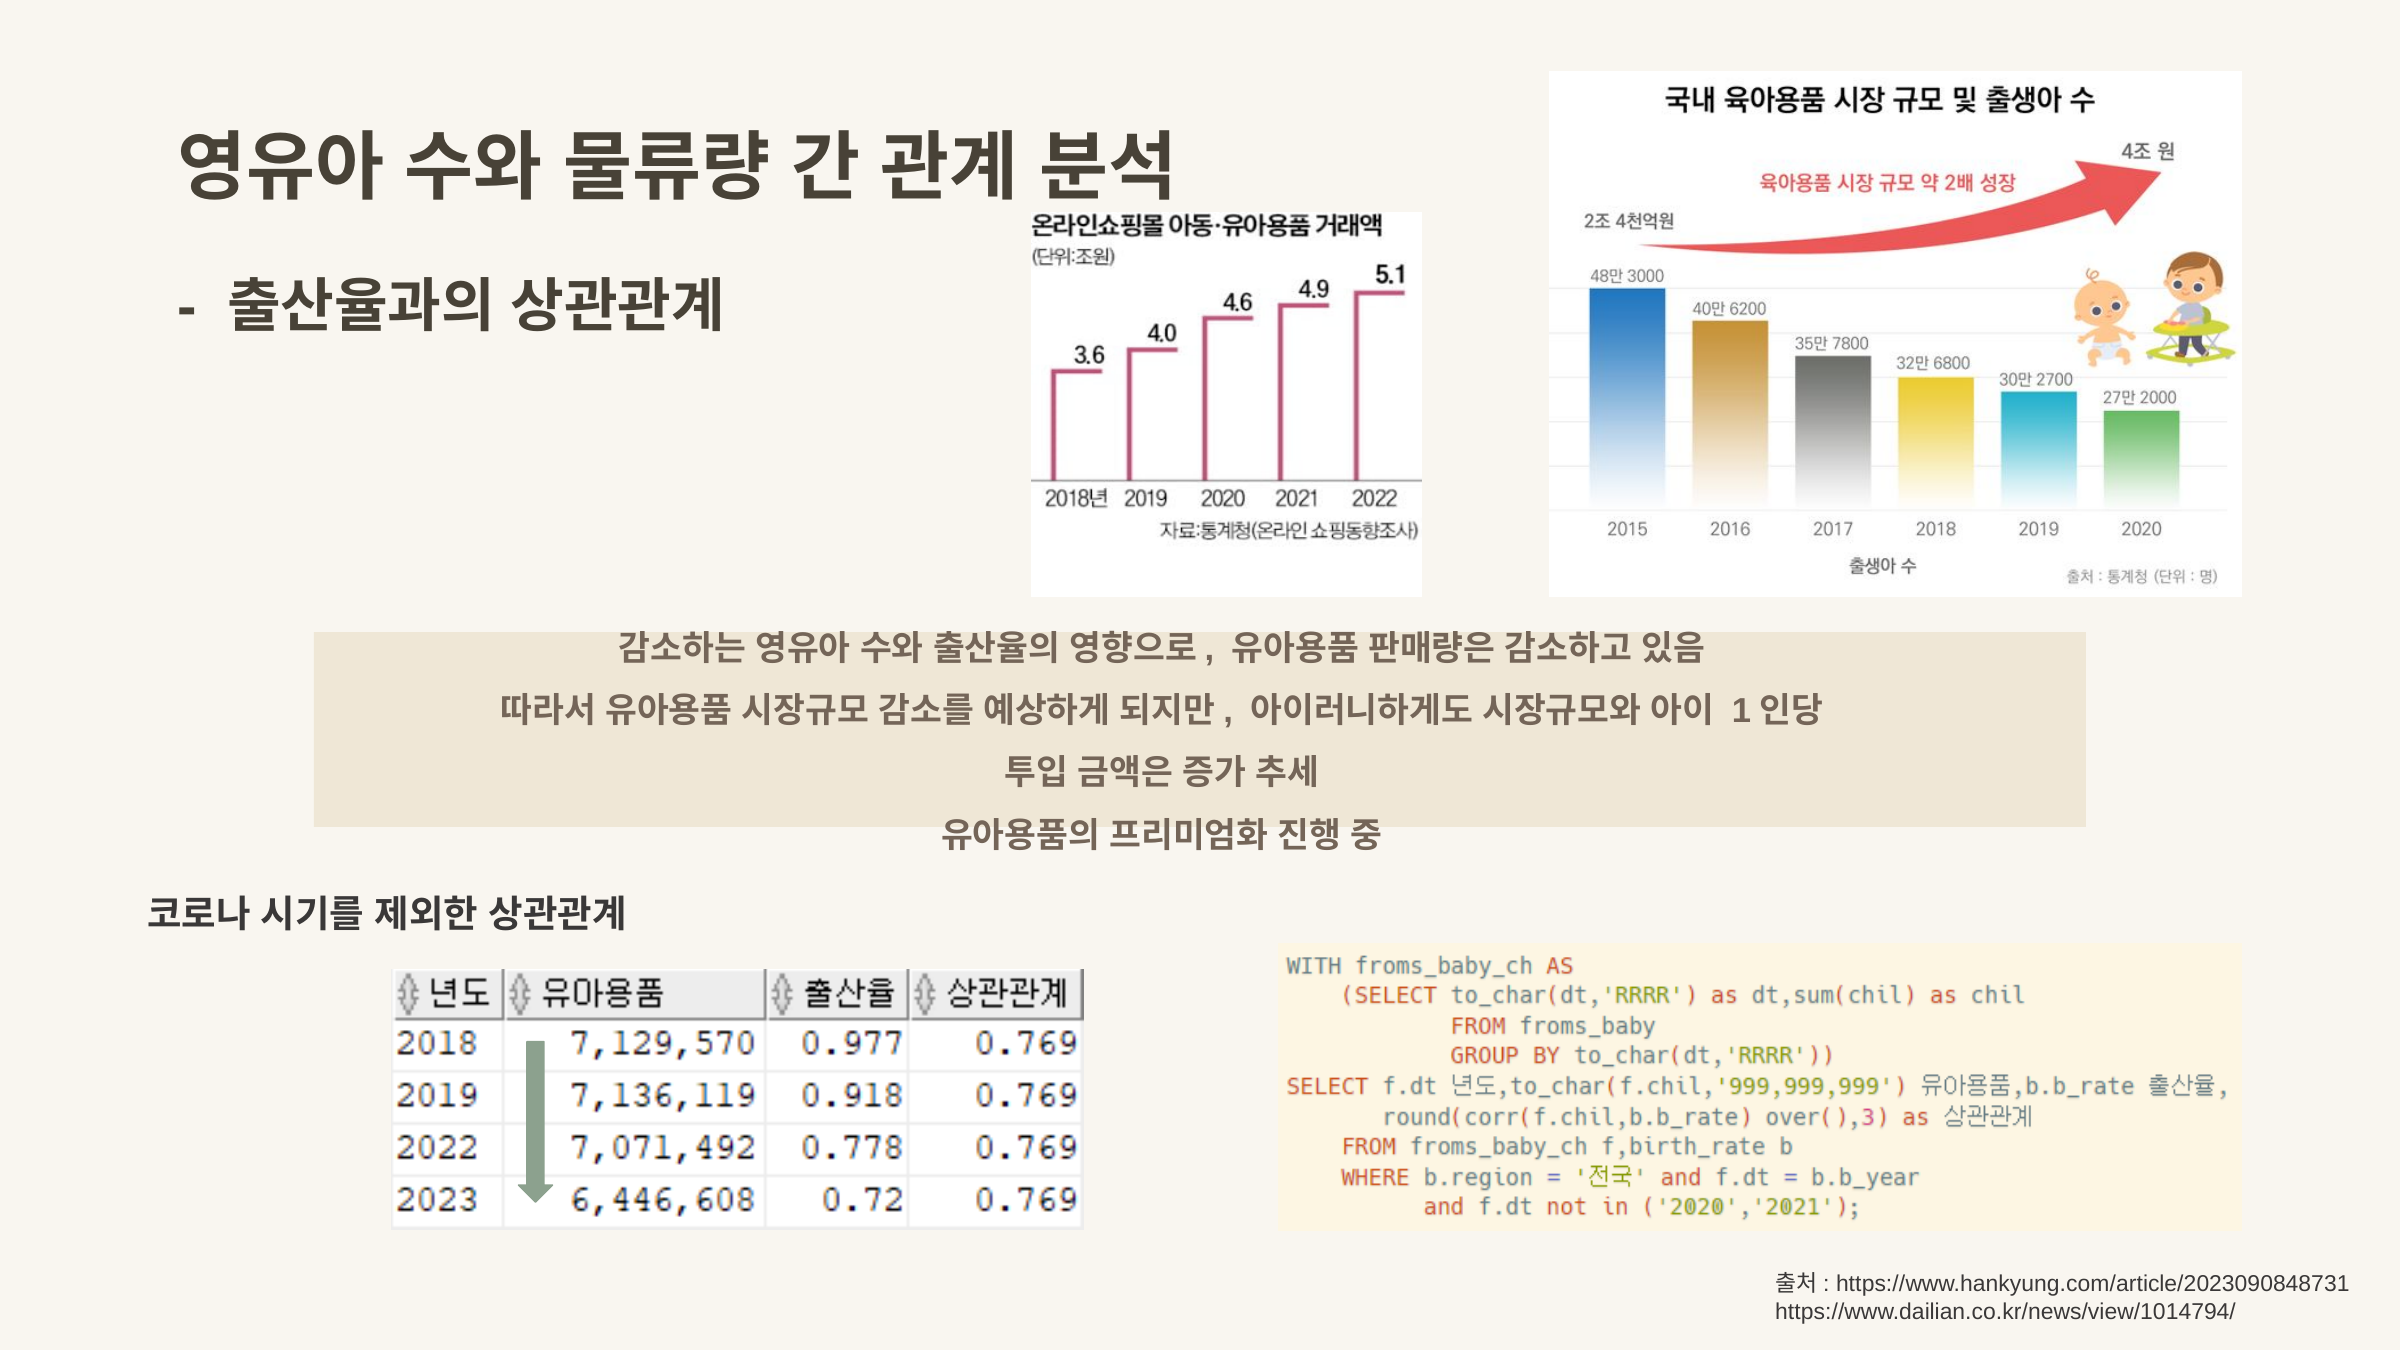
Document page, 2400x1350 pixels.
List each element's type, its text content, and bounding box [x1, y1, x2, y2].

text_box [313, 631, 2087, 828]
picture [1278, 943, 2242, 1231]
picture [1031, 211, 1422, 598]
picture [391, 969, 1084, 1230]
text_box 영유아 수와 물류량 간 관계 분석 - 출산율과의 상관관계 [162, 71, 1294, 305]
picture [1548, 71, 2242, 597]
text_box 코로나 시기를 제외한 상관관계 [112, 882, 780, 943]
text_box 출처: https://www.hankyung.com/article/2023090848731 https://www.dailian.co.kr/news/view/1014794/ [1760, 1253, 2400, 1340]
